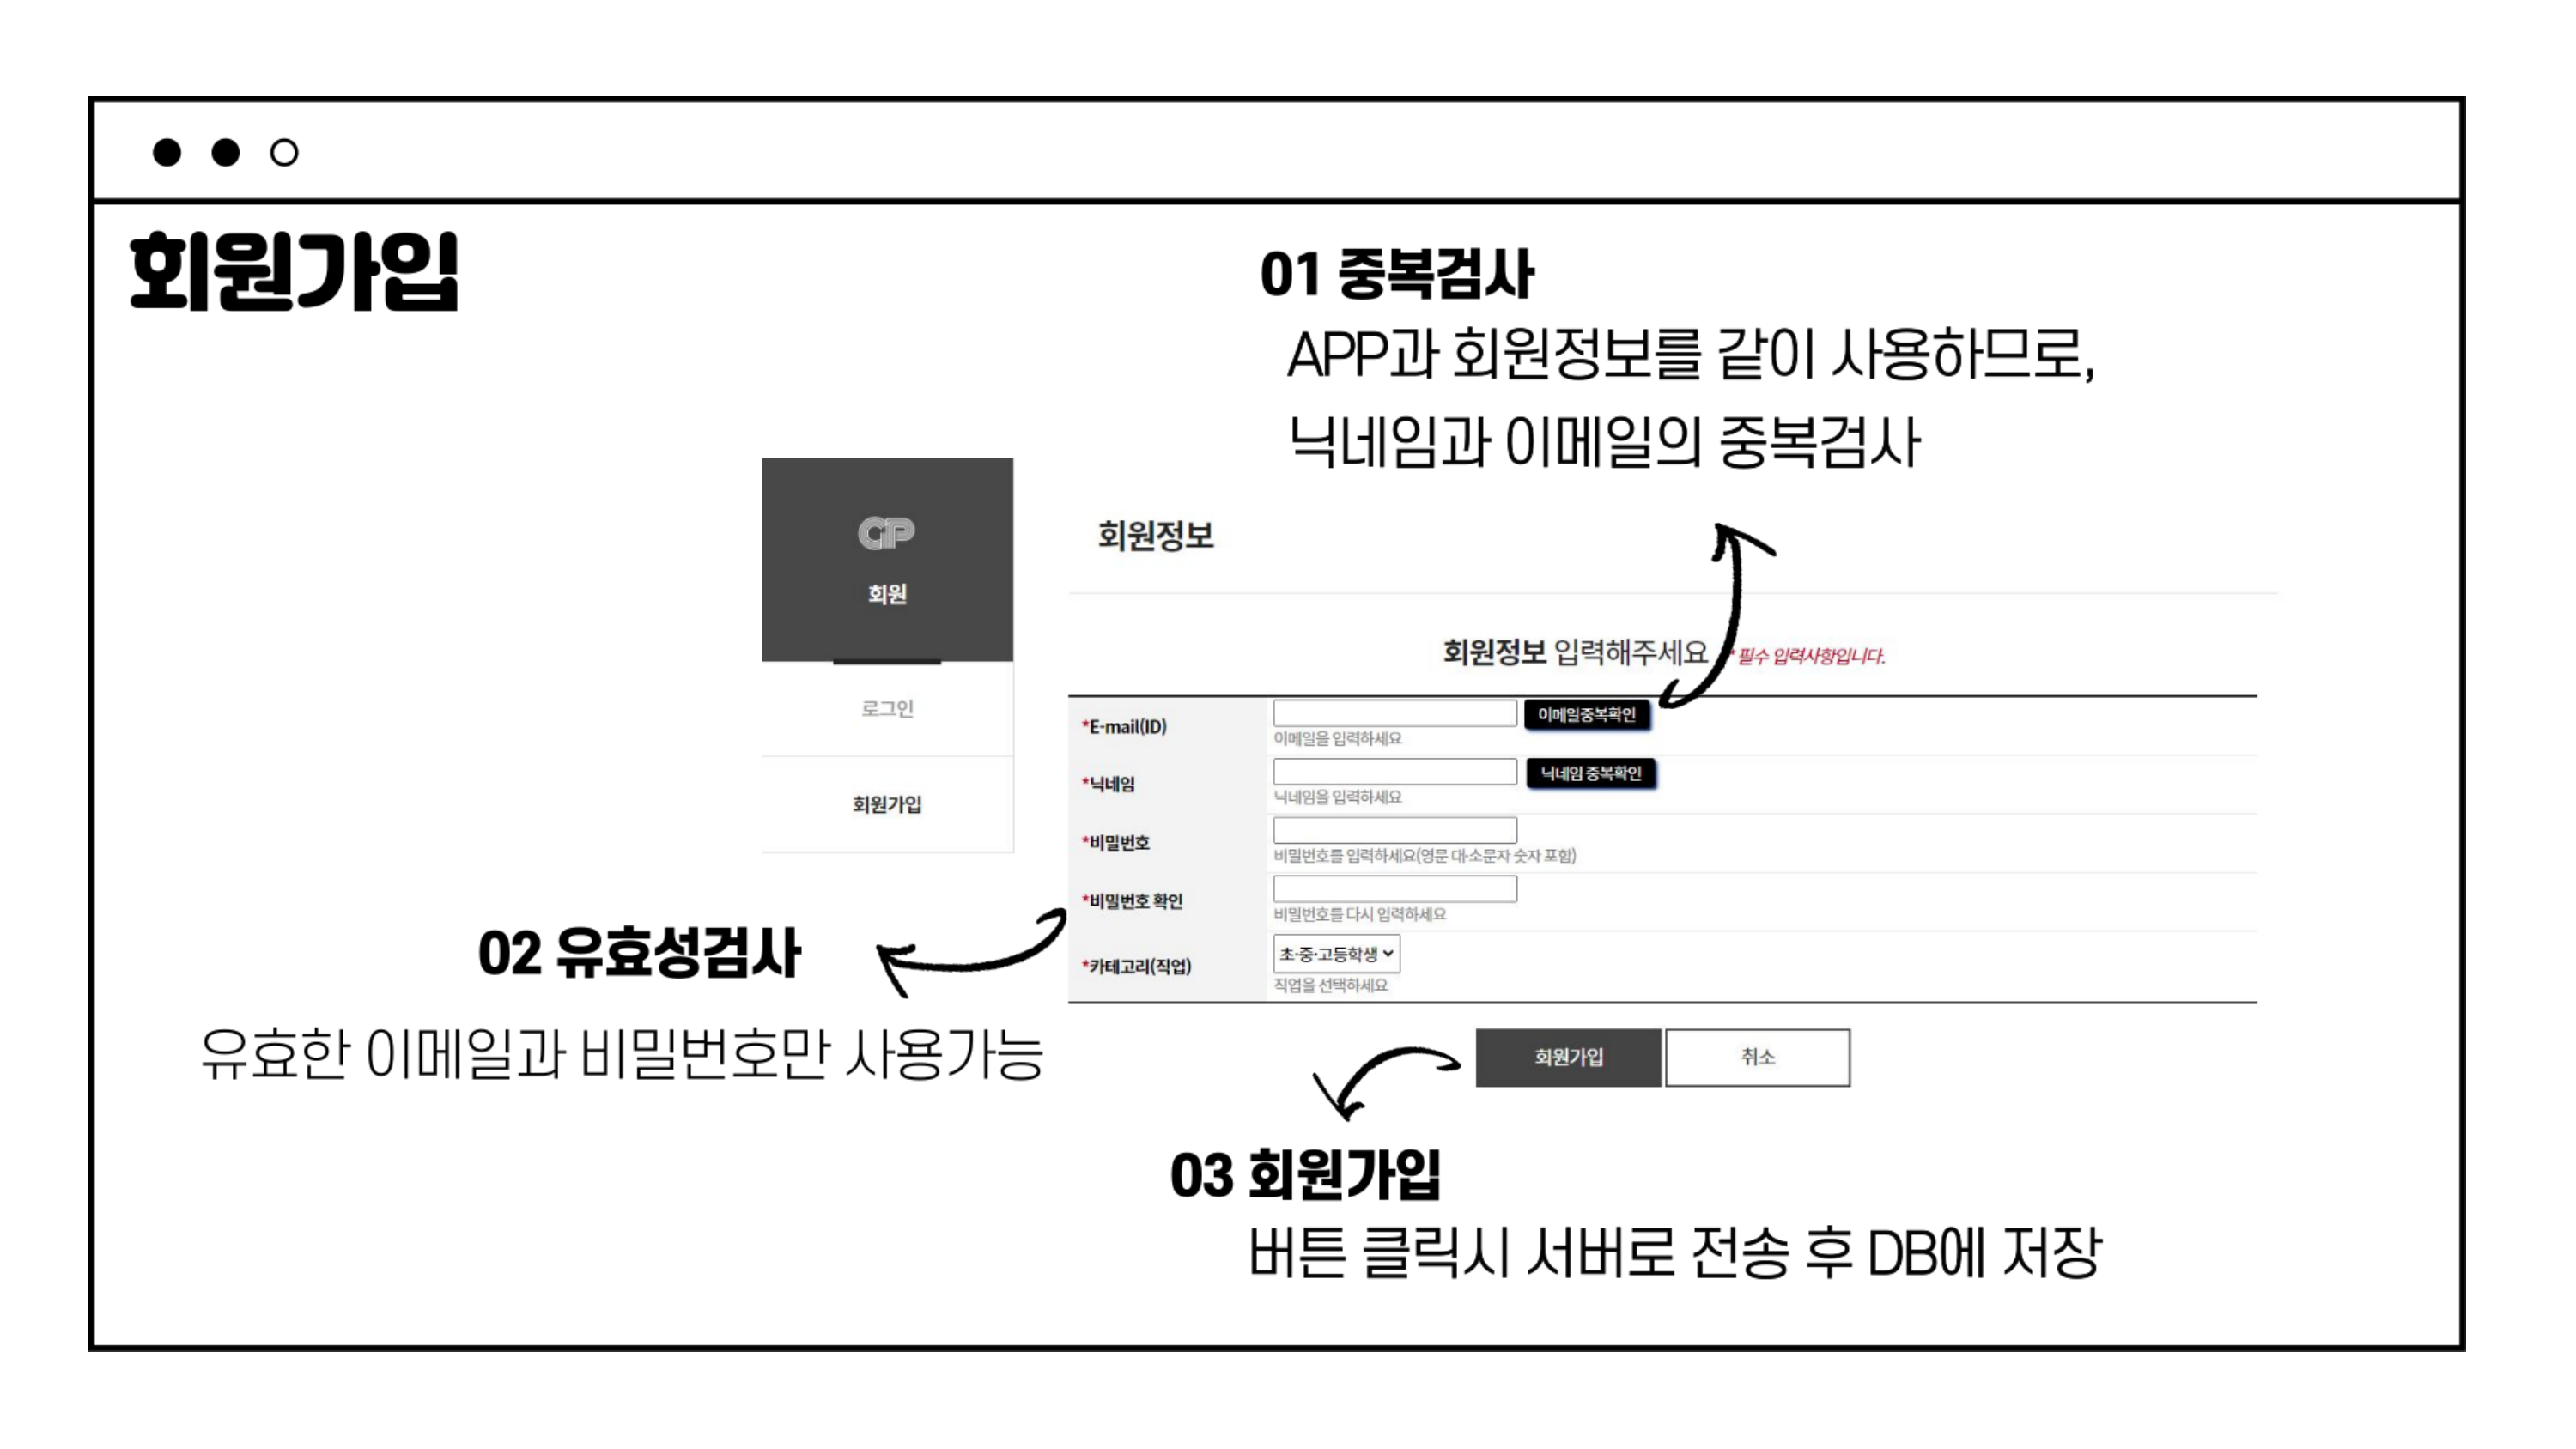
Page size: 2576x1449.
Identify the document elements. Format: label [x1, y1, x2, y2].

picture [1162, 1129, 2129, 1316]
text_box [875, 897, 1064, 1005]
text_box [1624, 550, 1809, 677]
text_box [1325, 1016, 1439, 1127]
text_box [762, 457, 2294, 1114]
picture [1251, 227, 2123, 505]
picture [157, 906, 1072, 1118]
text_box [88, 96, 2466, 1352]
